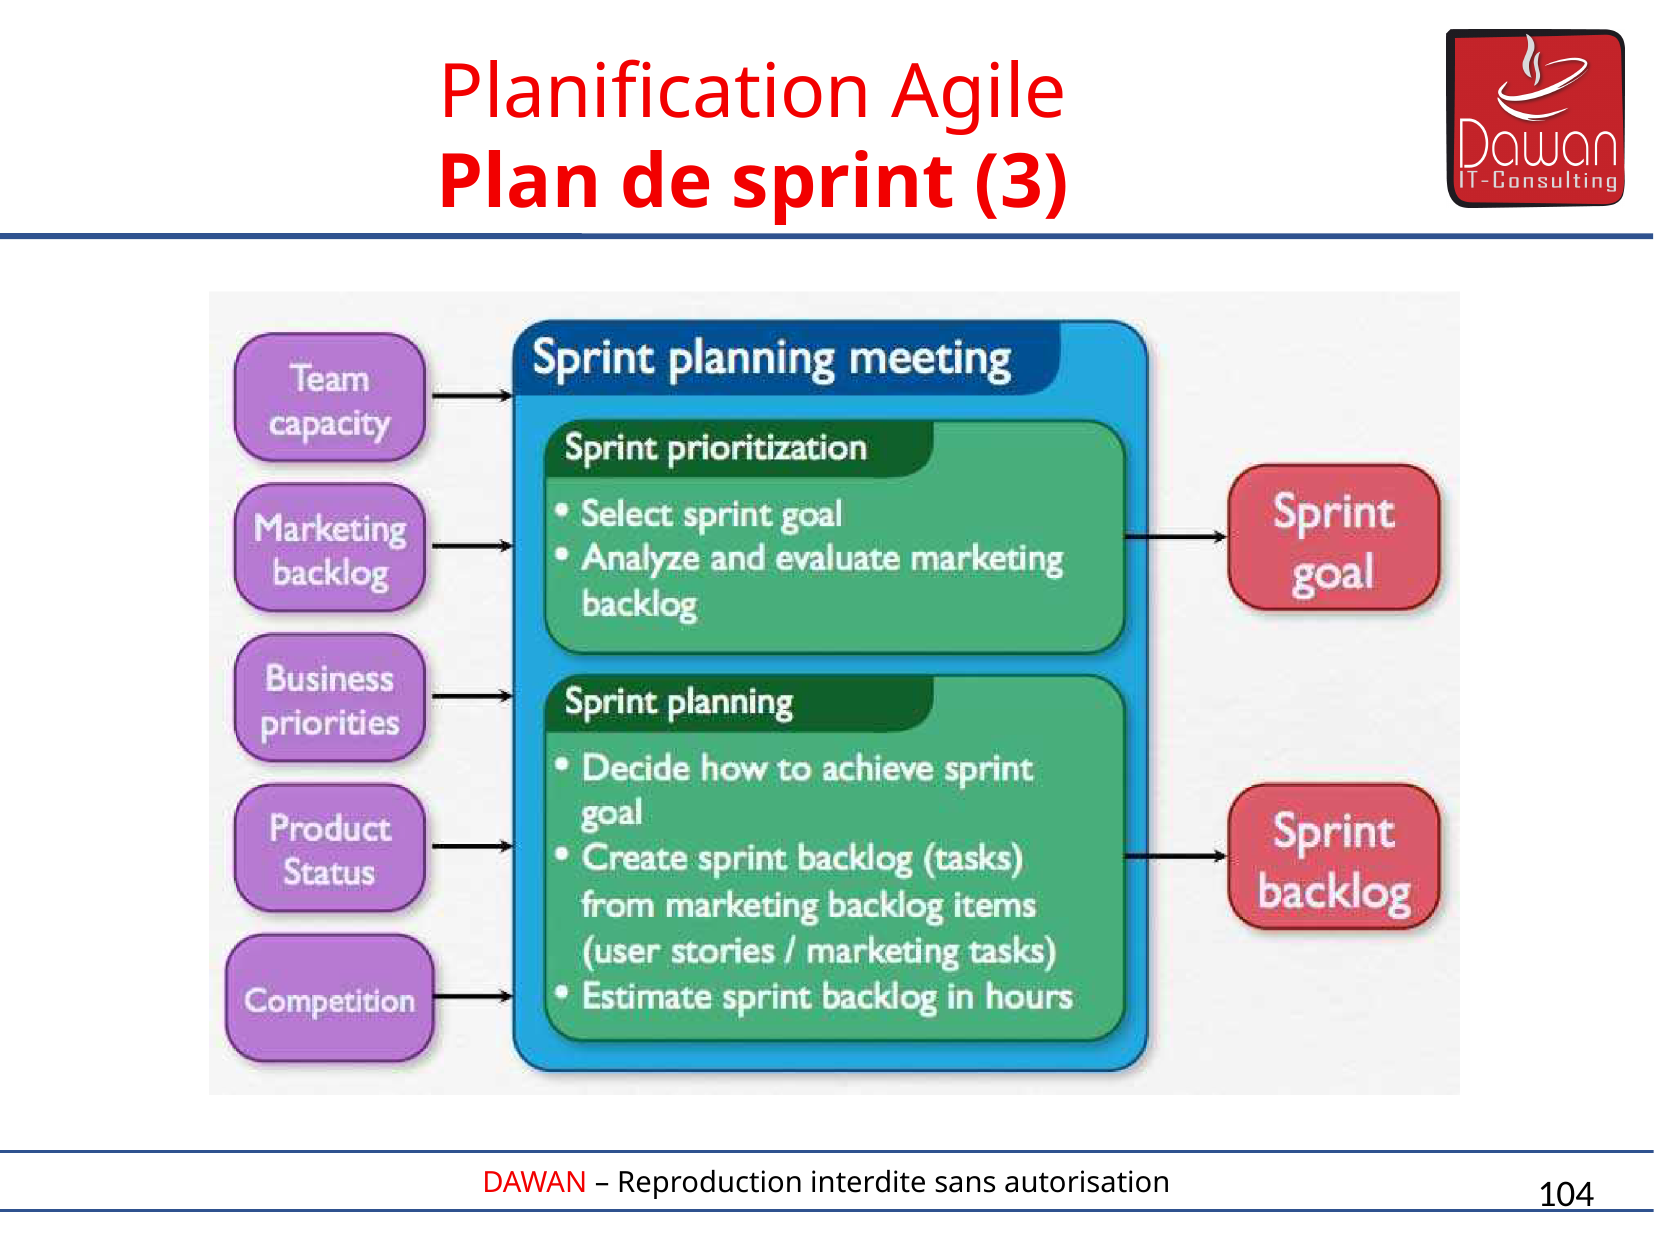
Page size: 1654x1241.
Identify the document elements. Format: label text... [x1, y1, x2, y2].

text_box 104 [1535, 1169, 1595, 1233]
title Planification Agile Plan de sprint (3) [59, 29, 1447, 237]
picture [197, 284, 1474, 1102]
picture [1447, 29, 1625, 208]
